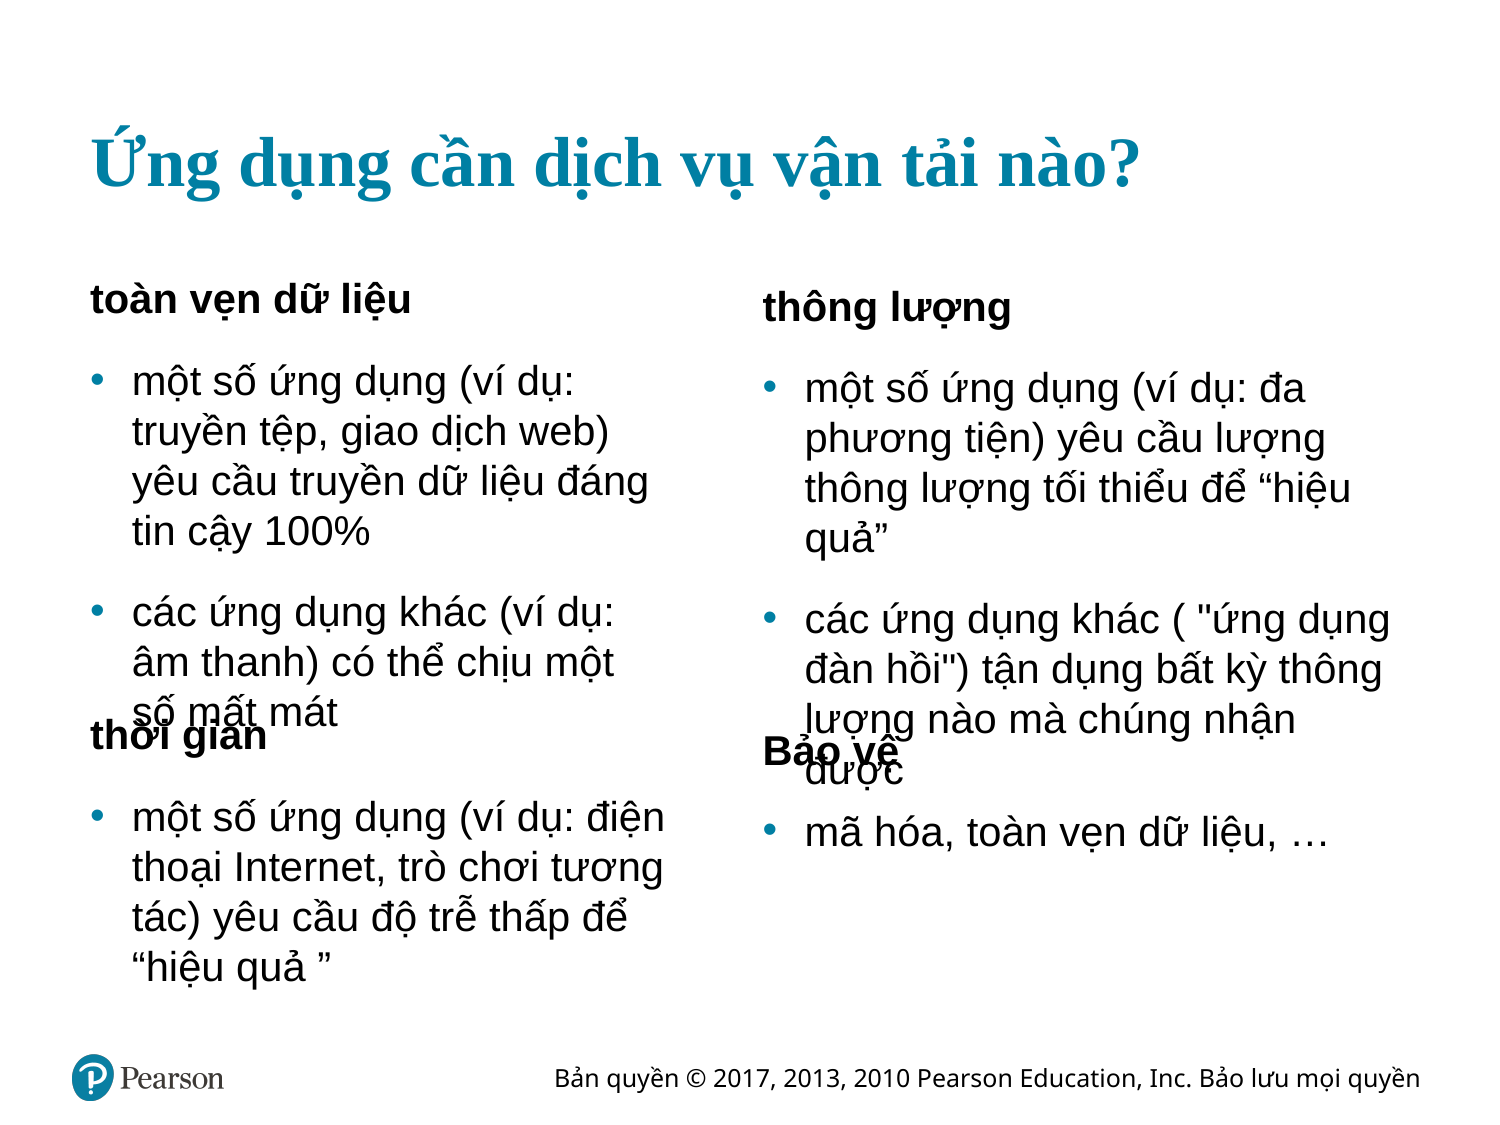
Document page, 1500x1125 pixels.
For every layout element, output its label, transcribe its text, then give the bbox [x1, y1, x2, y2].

picture [72, 1087, 83, 1101]
picture [98, 1054, 224, 1101]
list toàn vẹn dữ liệu một số ứng dụng (ví dụ: truyền tệp, giao dịch web) yêu cầu truyền dữ liệu đáng tin cậy 100% các ứng dụng khác (ví dụ: âm thanh) có thể chịu một số mất mát [75, 262, 685, 698]
picture [72, 1054, 88, 1070]
title Ứng dụng cần dịch vụ vận tải nào? [75, 35, 1425, 216]
list thông lượng một số ứng dụng (ví dụ: đa phương tiện) yêu cầu lượng thông lượng tối thiểu để “hiệu quả” các ứng dụng khác ( "ứng dụng đàn hồi") tận dụng bất kỳ thông lượng nào mà chúng nhận được [747, 264, 1421, 708]
list Bảo vệ mã hóa, toàn vẹn dữ liệu, … [747, 708, 1421, 950]
picture [80, 1063, 106, 1088]
list thời gian một số ứng dụng (ví dụ: điện thoại Internet, trò chơi tương tác) yêu cầu độ trễ thấp để “hiệu quả ” [75, 698, 685, 999]
